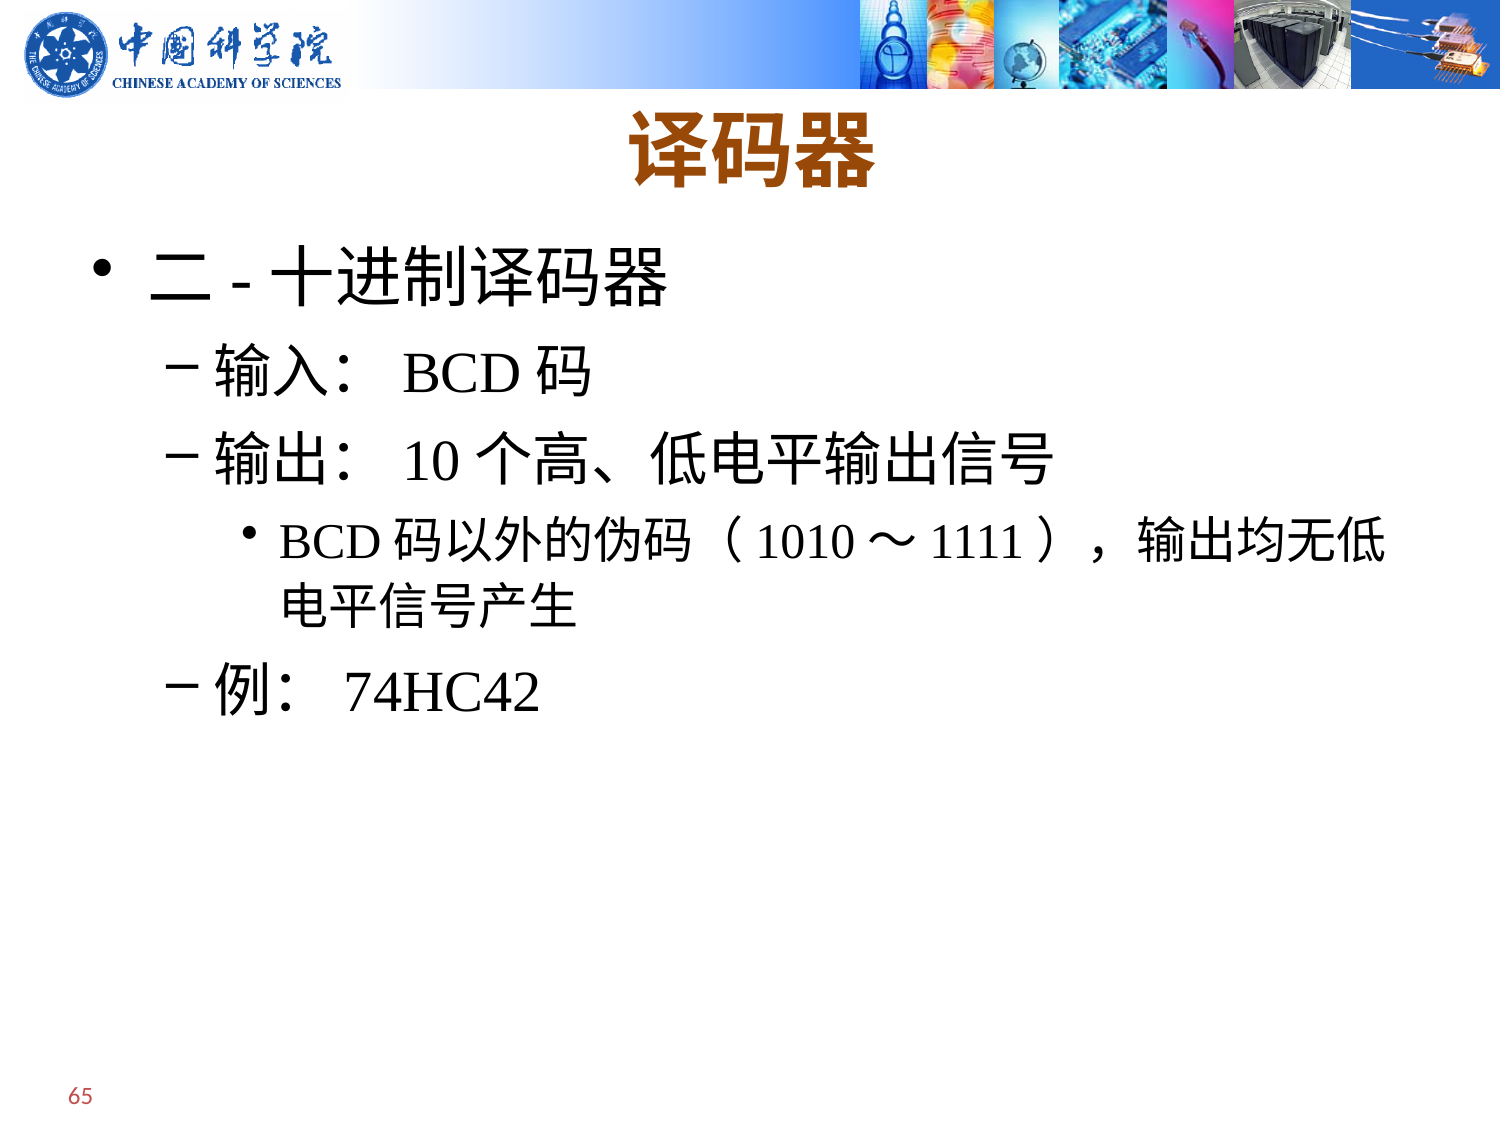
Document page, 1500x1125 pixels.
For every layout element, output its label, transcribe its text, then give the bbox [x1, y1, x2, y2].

picture [860, 0, 1500, 89]
title 译码器 [76, 90, 1427, 219]
list 二-十进制译码器 输入：BCD码 输出：10个高、低电平输出信号 BCD码以外的伪码（1010～1111），输出均无低电平信号产生 例：74HC42 [76, 219, 1427, 970]
picture [23, 10, 349, 102]
